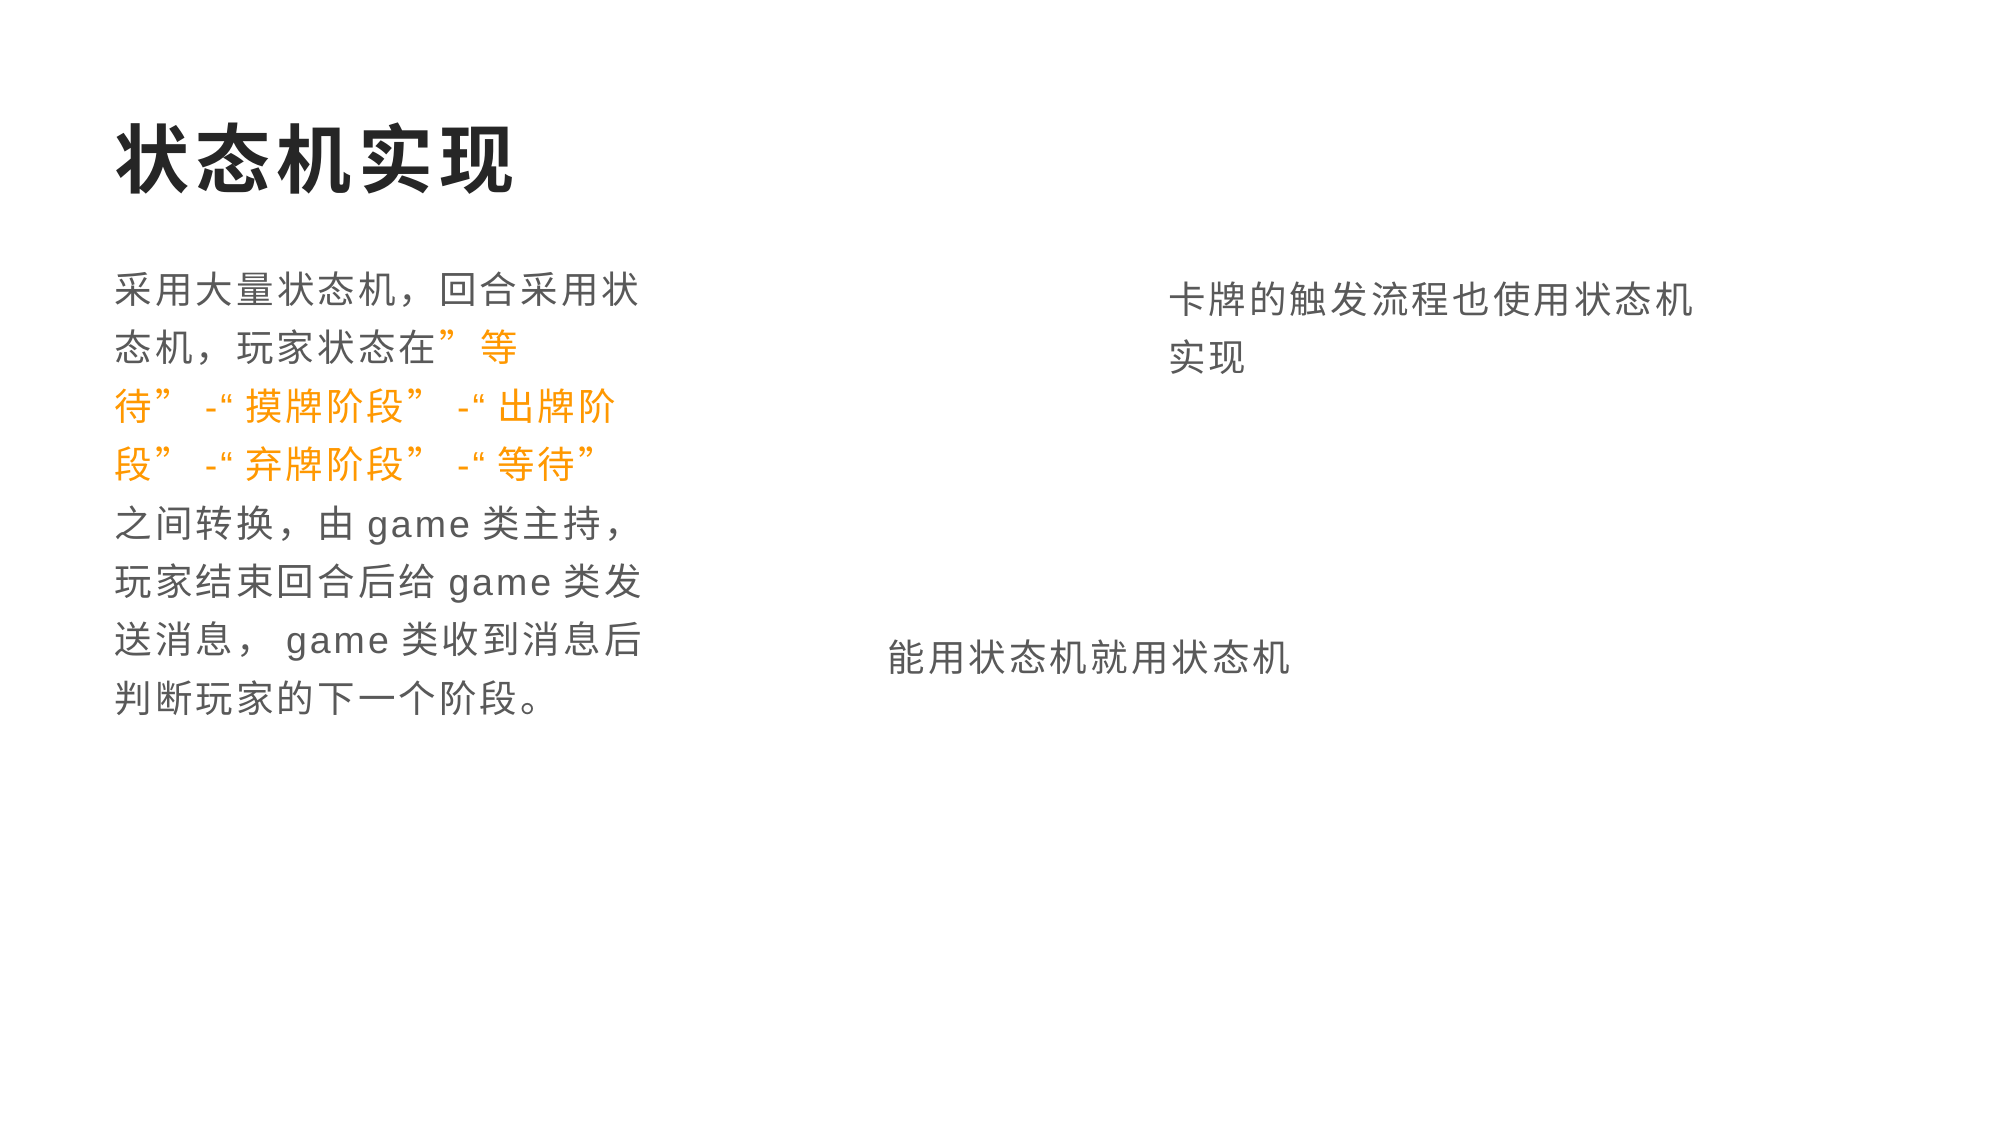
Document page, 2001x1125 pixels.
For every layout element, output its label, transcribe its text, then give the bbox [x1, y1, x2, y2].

title 状态机实现 [99, 99, 1900, 216]
text_box 卡牌的触发流程也使用状态机实现 [1153, 254, 1715, 454]
list 采用大量状态机，回合采用状态机，玩家状态在”等待”-“摸牌阶段”-“出牌阶段”-“弃牌阶段”-“等待”之间转换，由game类主持，玩家结束回合后给game类发送消息，game类收到消息后判断玩家的下一个阶段。 [99, 244, 661, 1026]
text_box 能用状态机就用状态机 [872, 612, 1434, 812]
